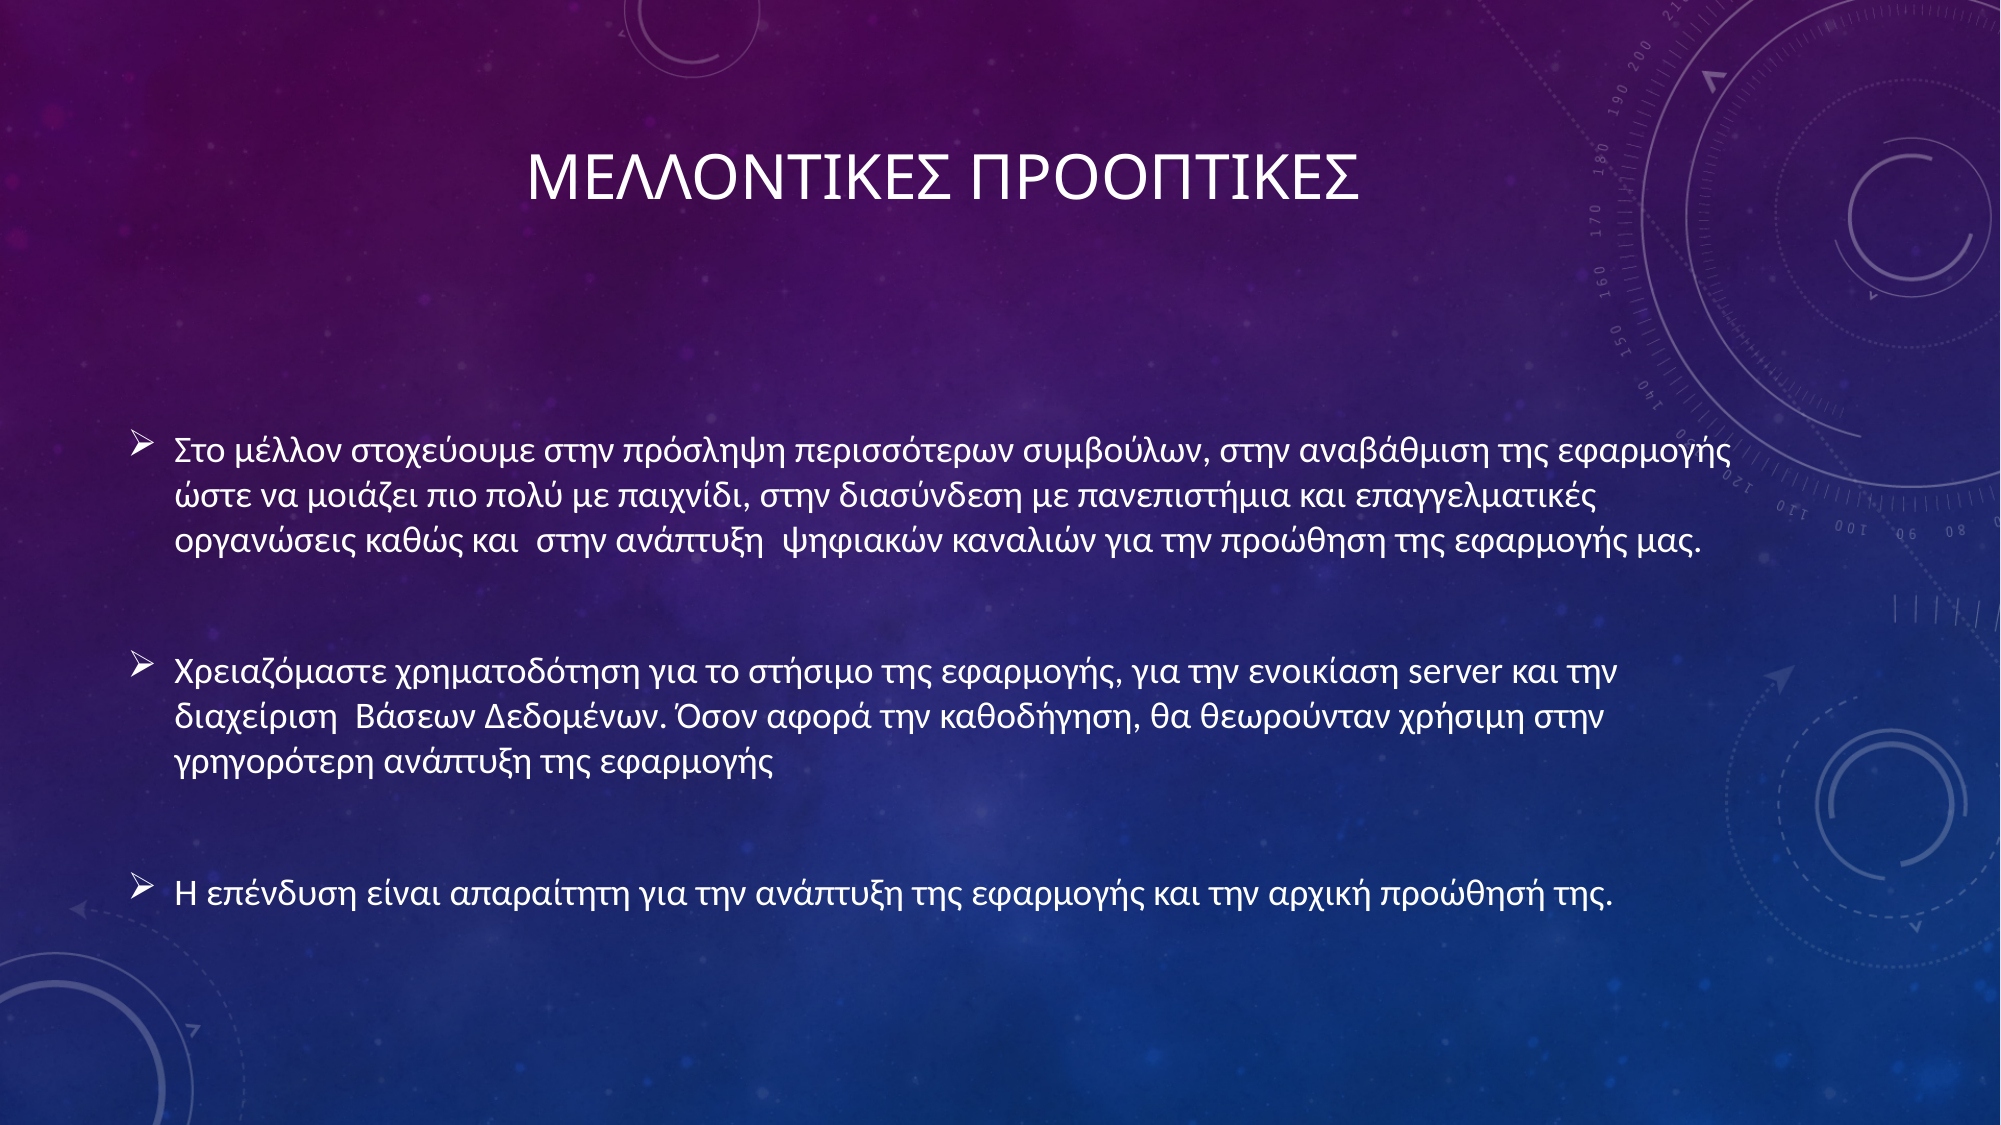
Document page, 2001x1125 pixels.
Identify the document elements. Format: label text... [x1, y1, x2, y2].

list Στο μέλλον στοχεύουμε στην πρόσληψη περισσότερων συμβούλων, στην αναβάθμιση της εφαρμογής ώστε να μοιάζει πιο πολύ με παιχνίδι, στην διασύνδεση με πανεπιστήμια και επαγγελματικές οργανώσεις καθώς και στην ανάπτυξη ψηφιακών καναλιών για την προώθηση της εφαρμογής μας. Χρειαζόμαστε χρηματοδότηση για το στήσιμο της εφαρμογής, για την ενοικίαση server και την διαχείριση Βάσεων Δεδομένων. Όσον αφορά την καθοδήγηση, θα θεωρούνταν χρήσιμη στην γρηγορότερη ανάπτυξη της εφαρμογής Η επένδυση είναι απαραίτητη για την ανάπτυξη της εφαρμογής και την αρχική προώθησή της. [112, 351, 1775, 950]
title ΜελλοντικΕς ΠροοπτικΕς [112, 99, 1775, 339]
picture [0, 0, 2001, 1125]
